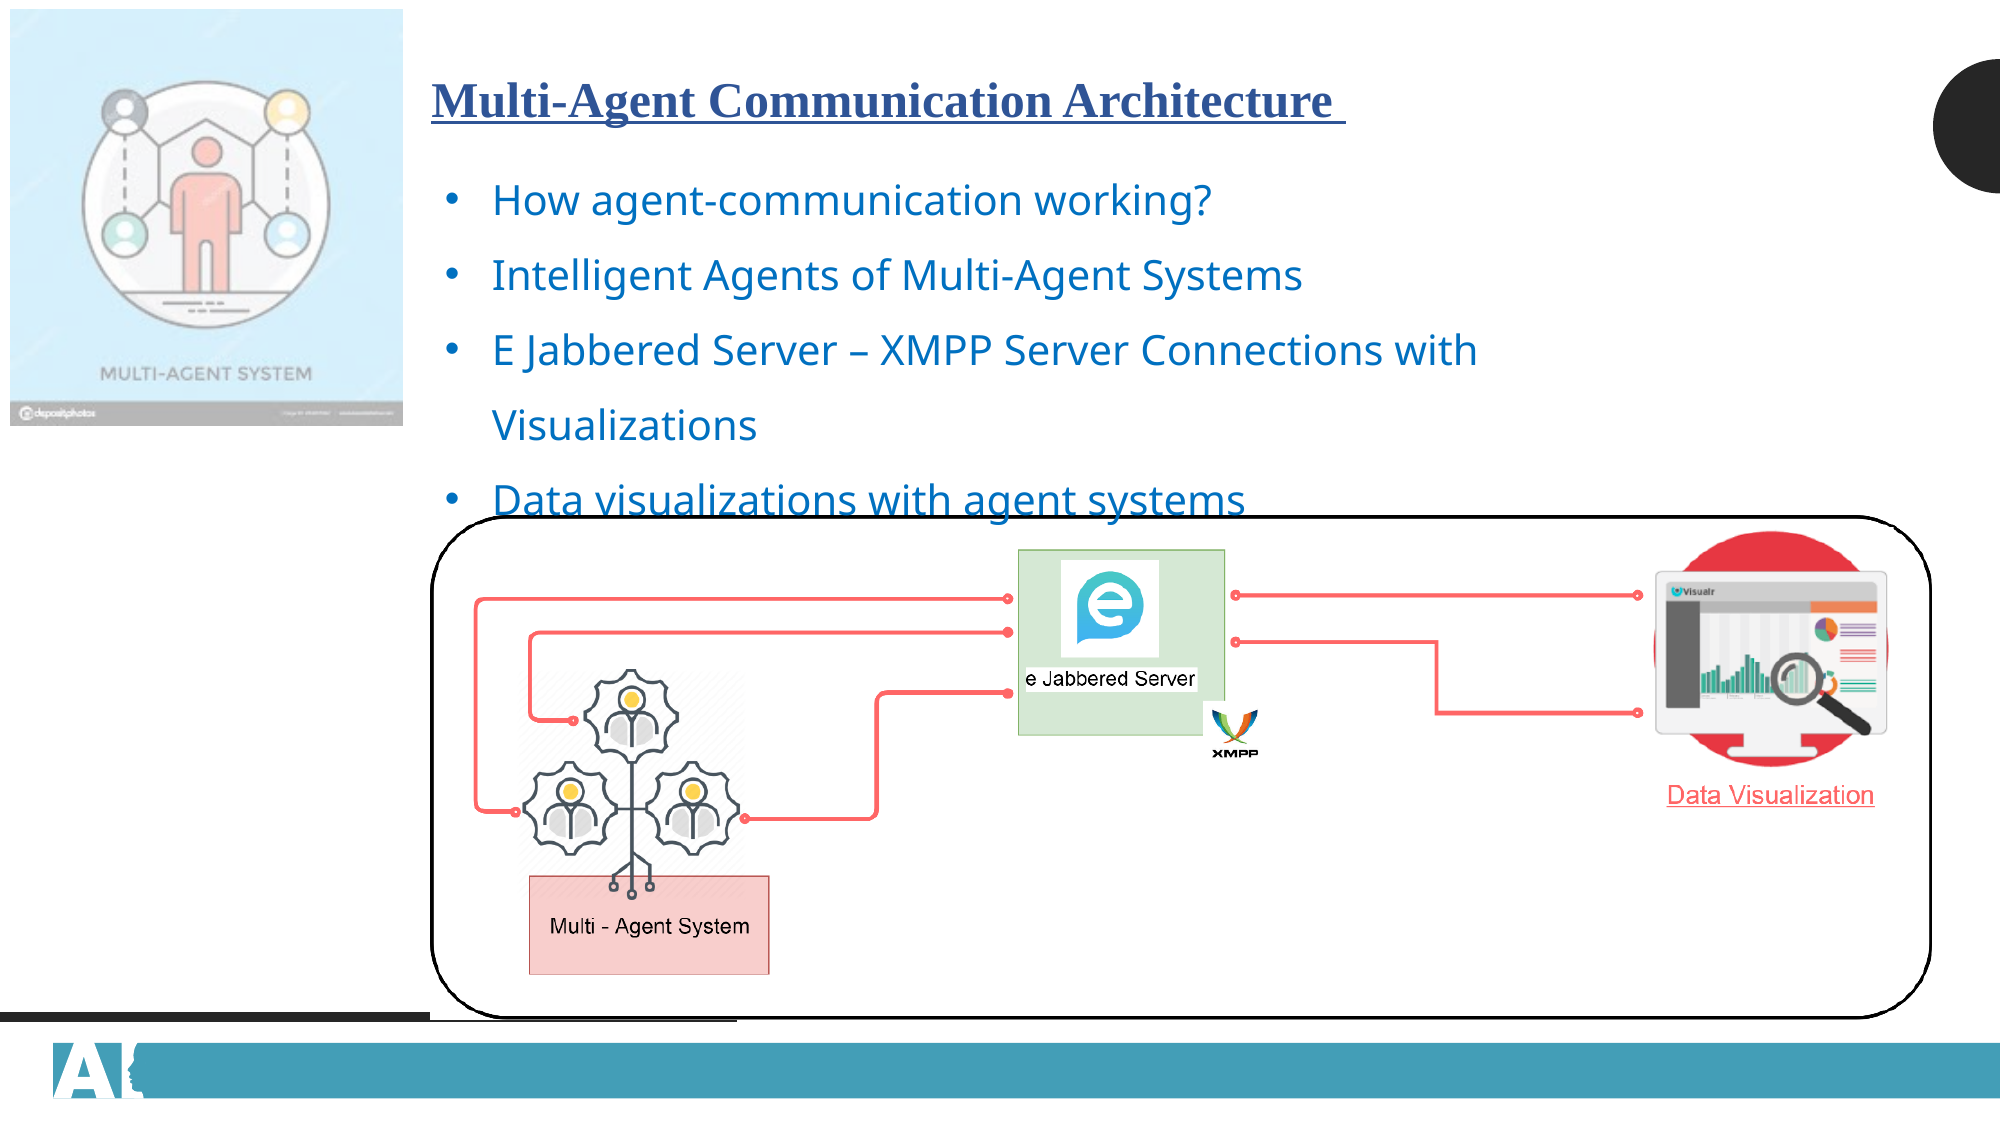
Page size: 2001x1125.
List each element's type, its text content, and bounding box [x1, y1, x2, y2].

picture [10, 9, 403, 426]
text_box How agent-communication working? Intelligent Agents of Multi-Agent Systems E Jabbered Server – XMPP Server Connections with Visualizations Data visualizations with agent systems [430, 141, 1696, 515]
picture [430, 515, 1932, 1020]
text_box Multi-Agent Communication Architecture [416, 30, 1448, 136]
